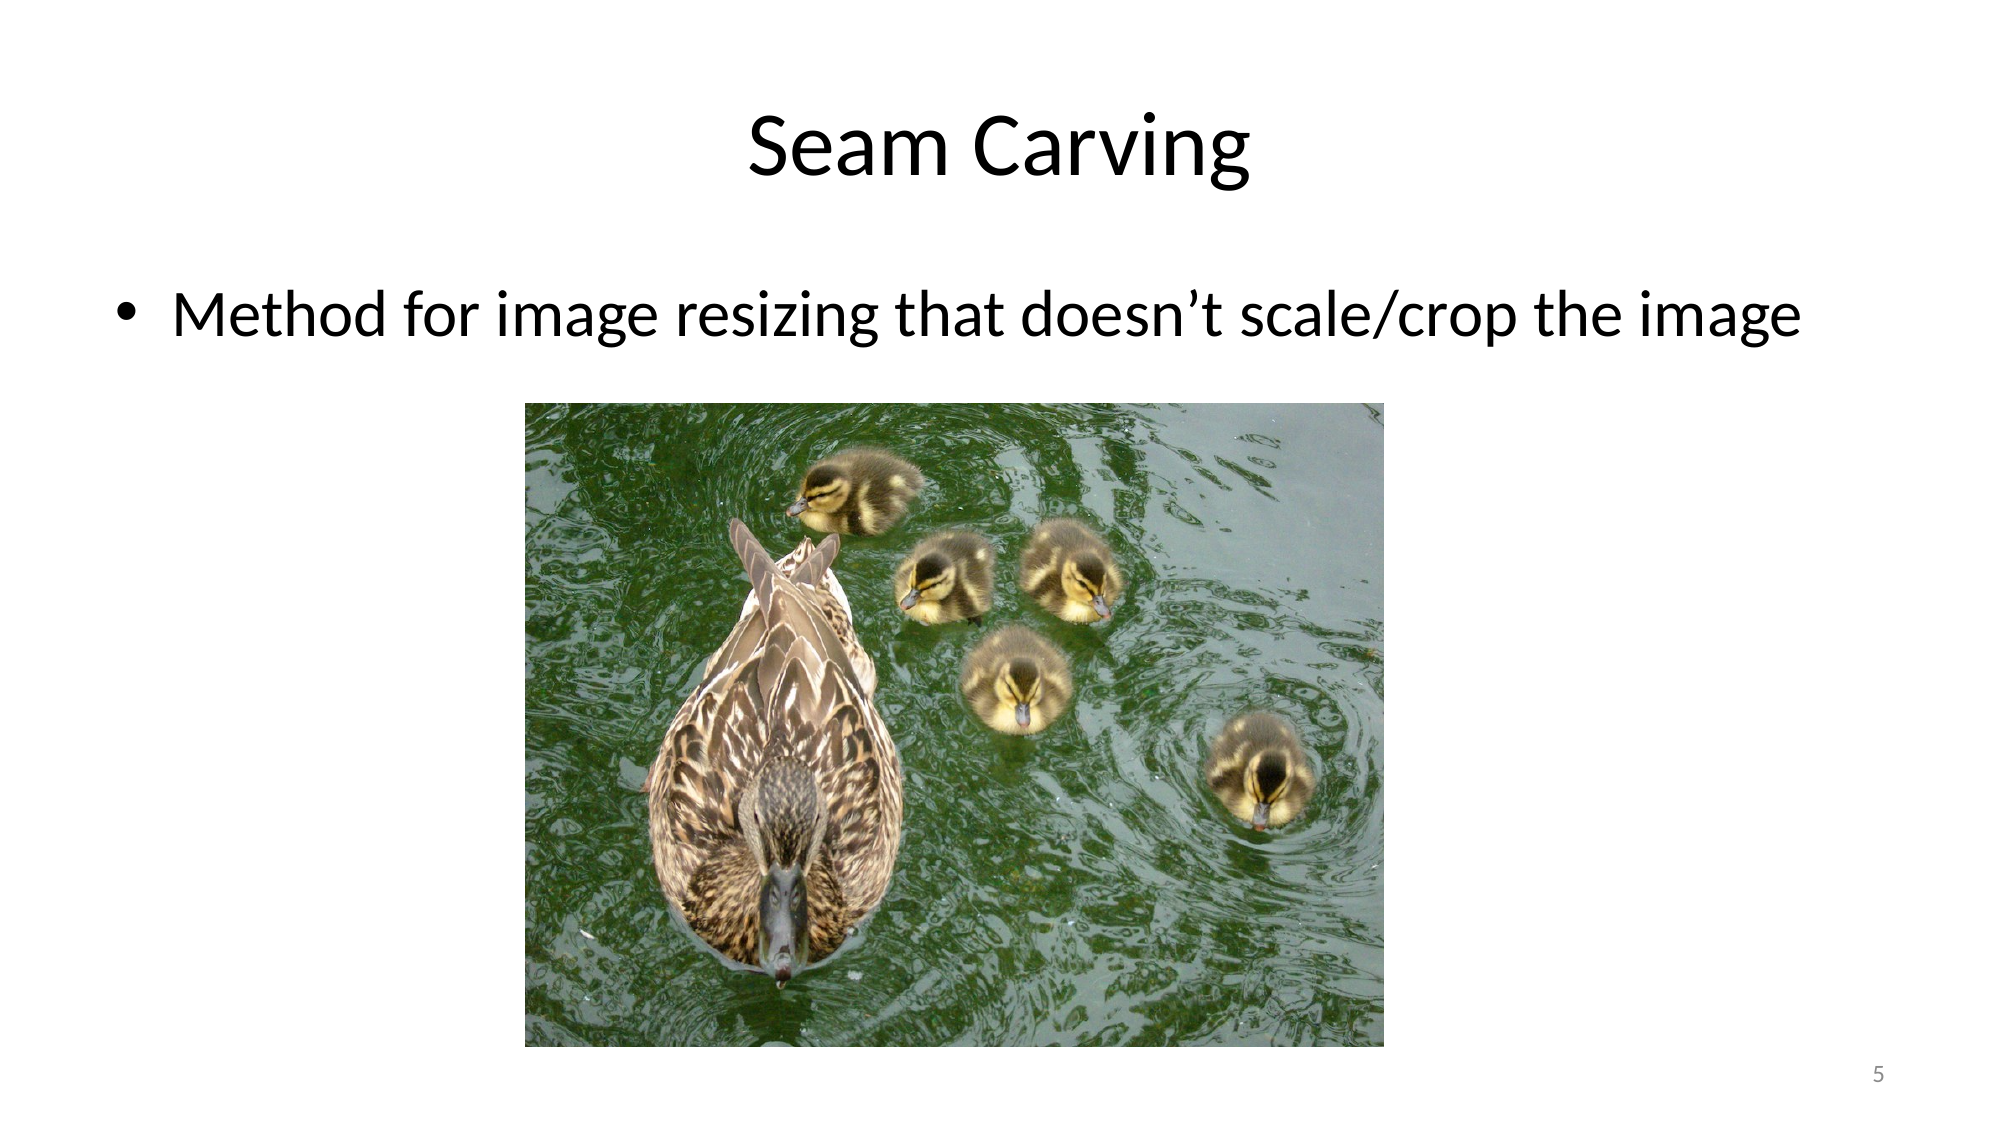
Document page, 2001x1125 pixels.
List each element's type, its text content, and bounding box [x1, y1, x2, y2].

picture [524, 403, 1384, 1048]
slide_number 5 [1433, 1042, 1900, 1103]
list Method for image resizing that doesn’t scale/crop the image [99, 262, 1900, 1005]
title Seam Carving [99, 45, 1900, 233]
